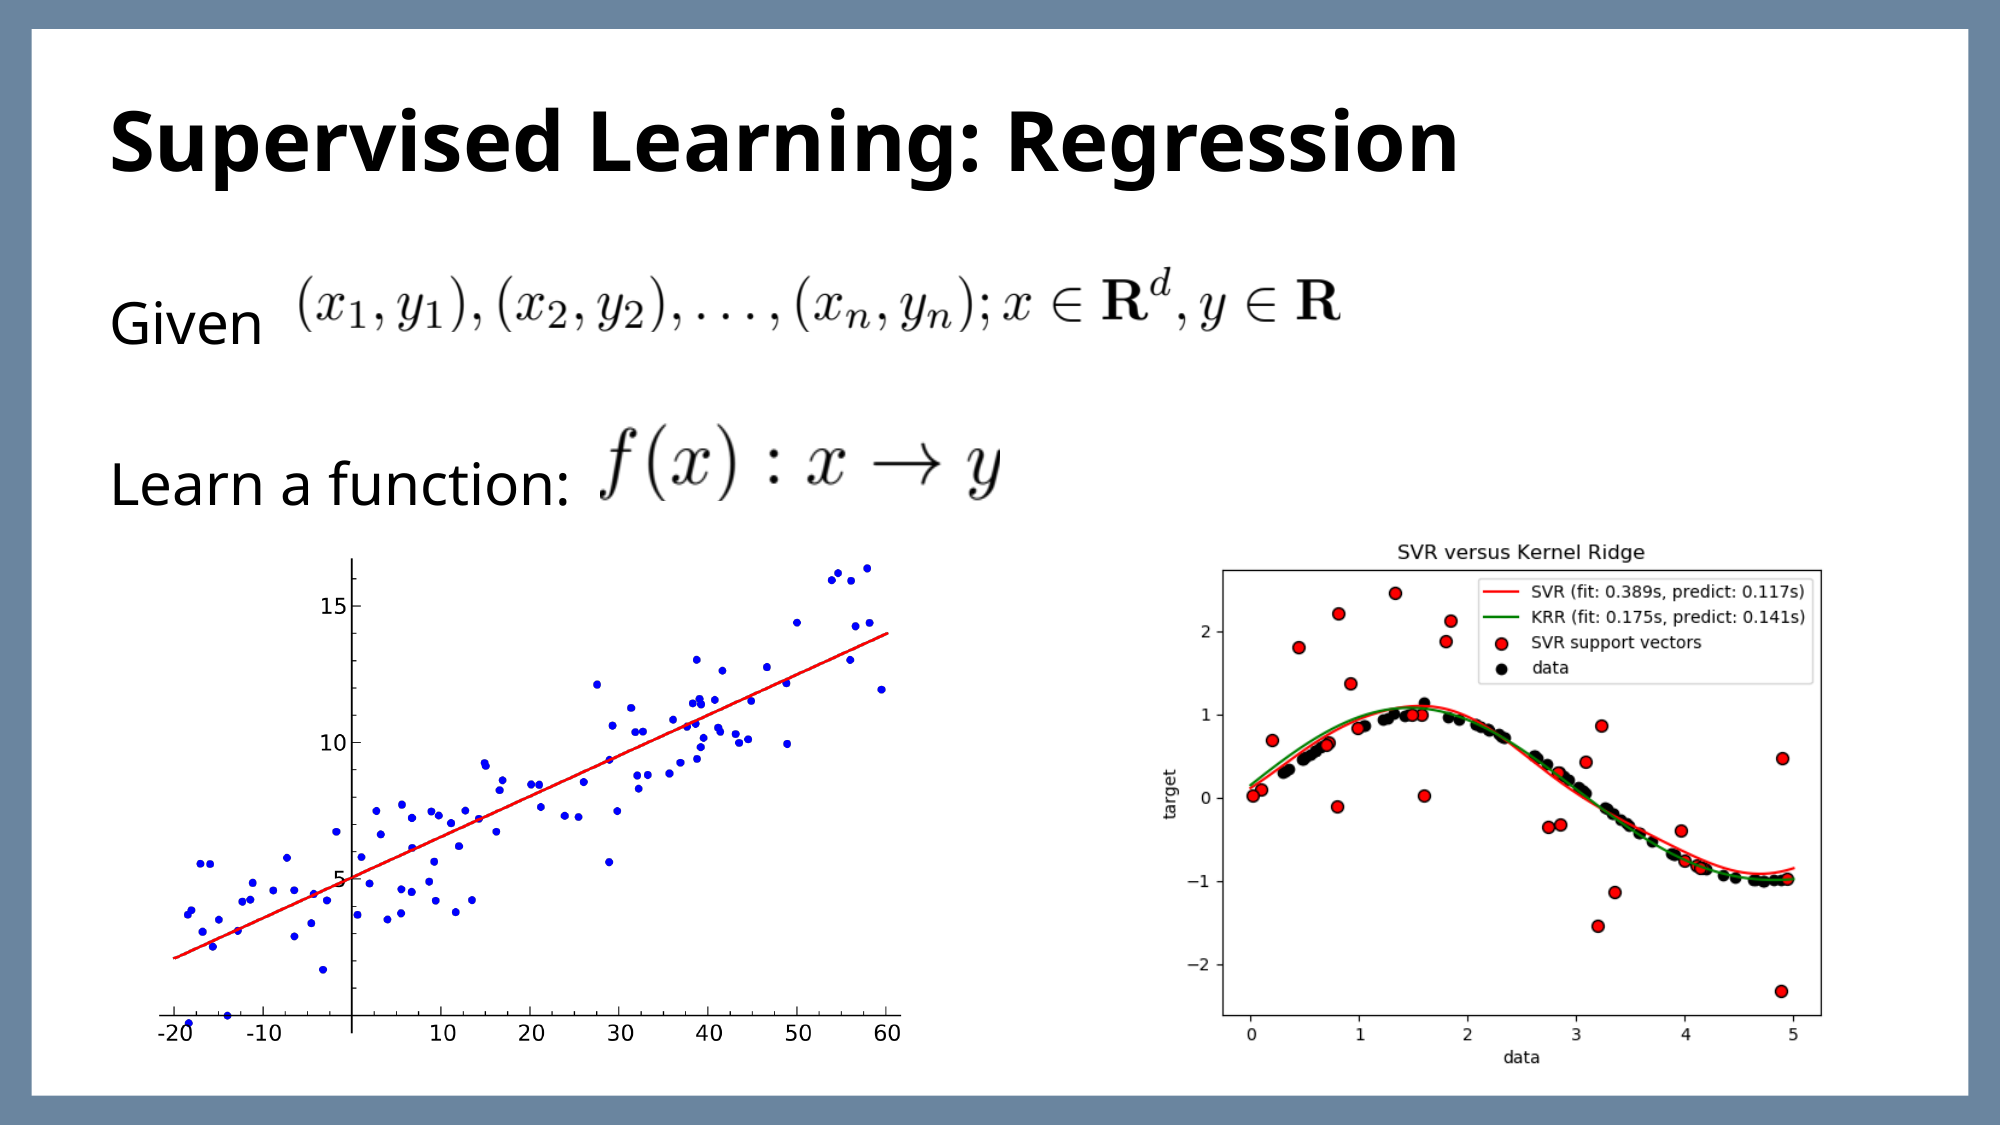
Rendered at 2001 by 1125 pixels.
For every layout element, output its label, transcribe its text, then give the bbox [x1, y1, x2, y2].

picture [298, 266, 1341, 332]
text_box [77, 68, 688, 186]
picture [1126, 500, 1898, 1079]
picture [599, 422, 1000, 501]
picture [141, 543, 914, 1055]
text_box Given Learn a function: [94, 208, 688, 532]
text_box Supervised Learning: Regression [94, 69, 1750, 198]
